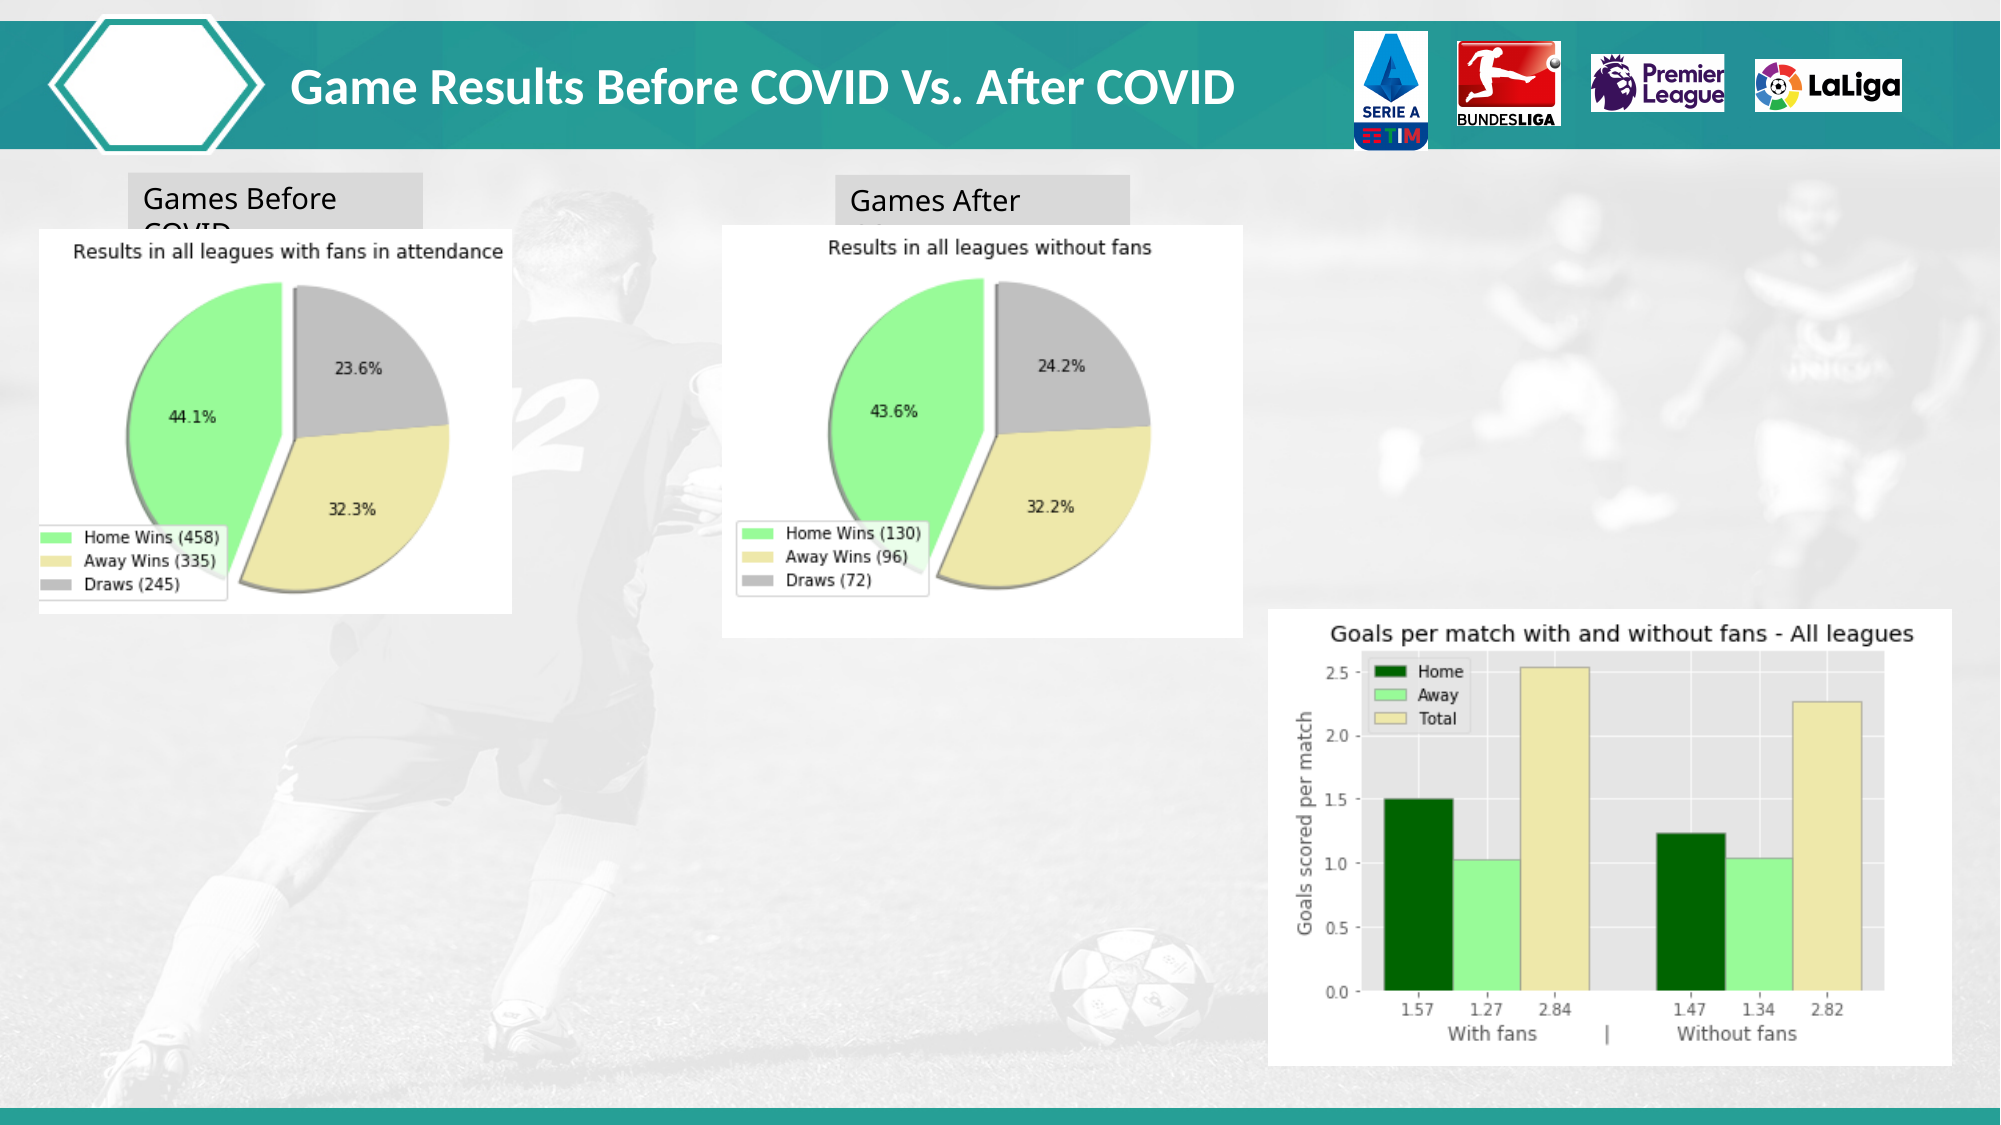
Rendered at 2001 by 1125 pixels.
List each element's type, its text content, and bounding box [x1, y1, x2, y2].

picture [0, 0, 2000, 1125]
title Game Results Before COVID Vs. After COVID [275, 18, 1952, 150]
text_box Games After COVID [835, 174, 1131, 223]
text_box Games Before COVID [128, 172, 423, 227]
